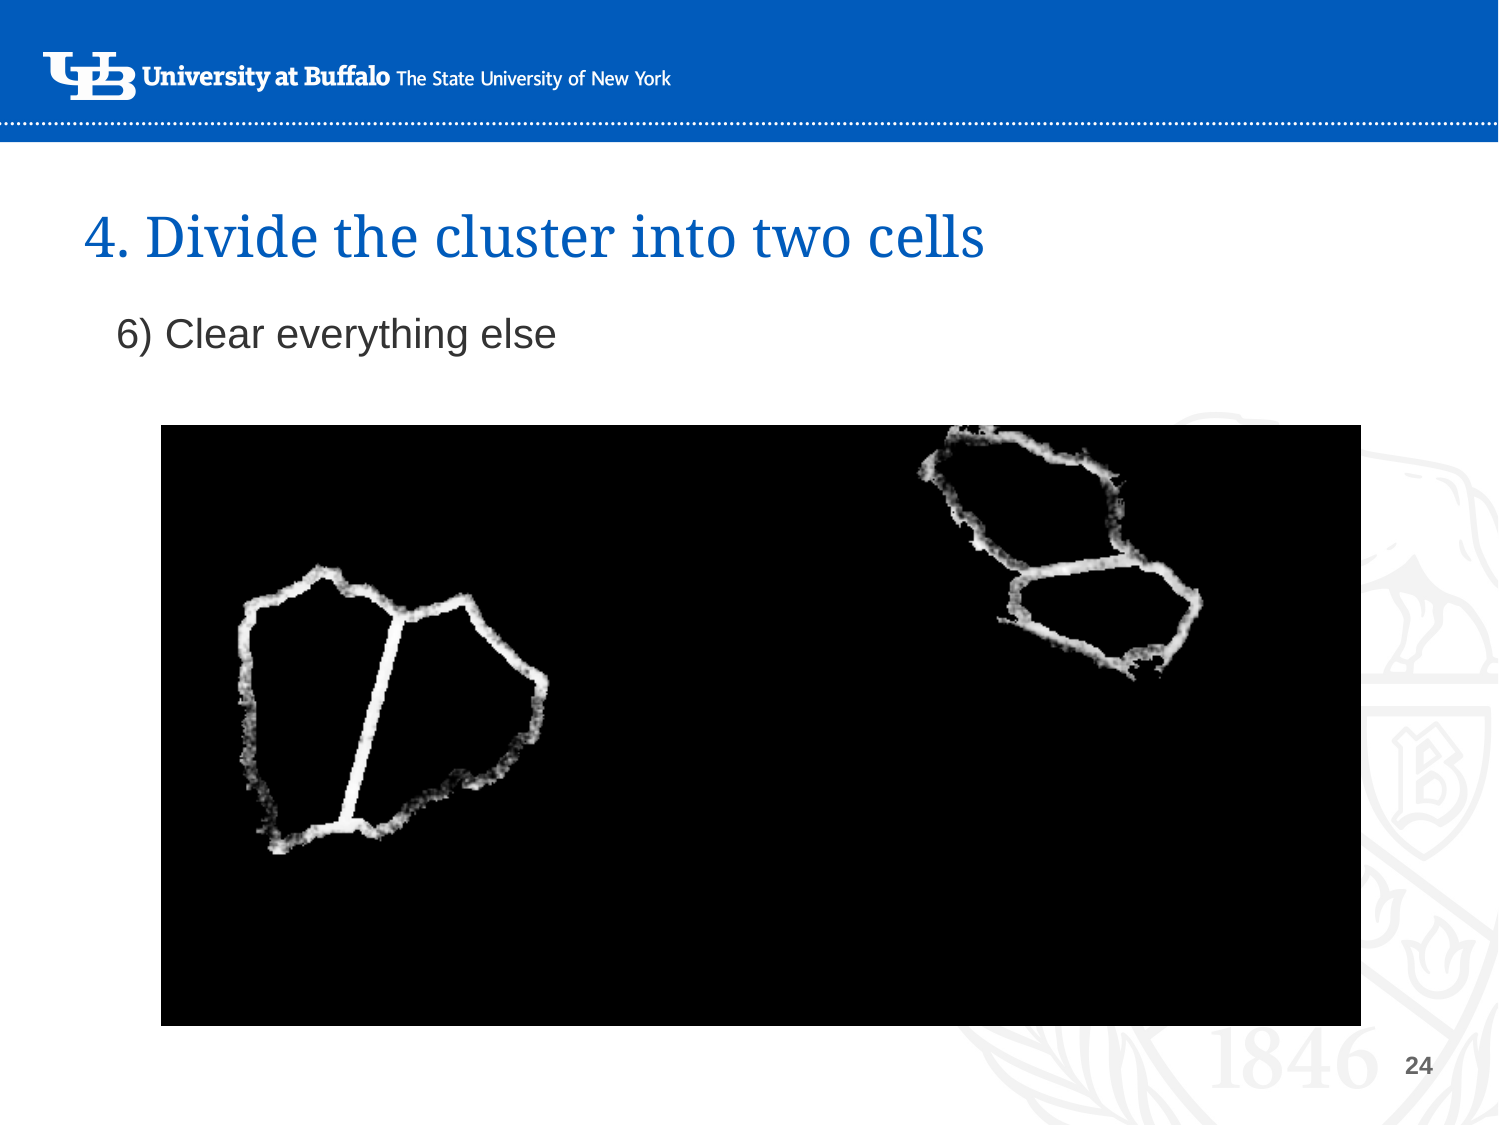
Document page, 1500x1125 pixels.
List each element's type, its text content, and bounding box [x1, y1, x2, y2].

text_box 6) Clear everything else [101, 299, 1229, 365]
title 4. Divide the cluster into two cells [70, 157, 1364, 276]
picture [0, 0, 1499, 1125]
